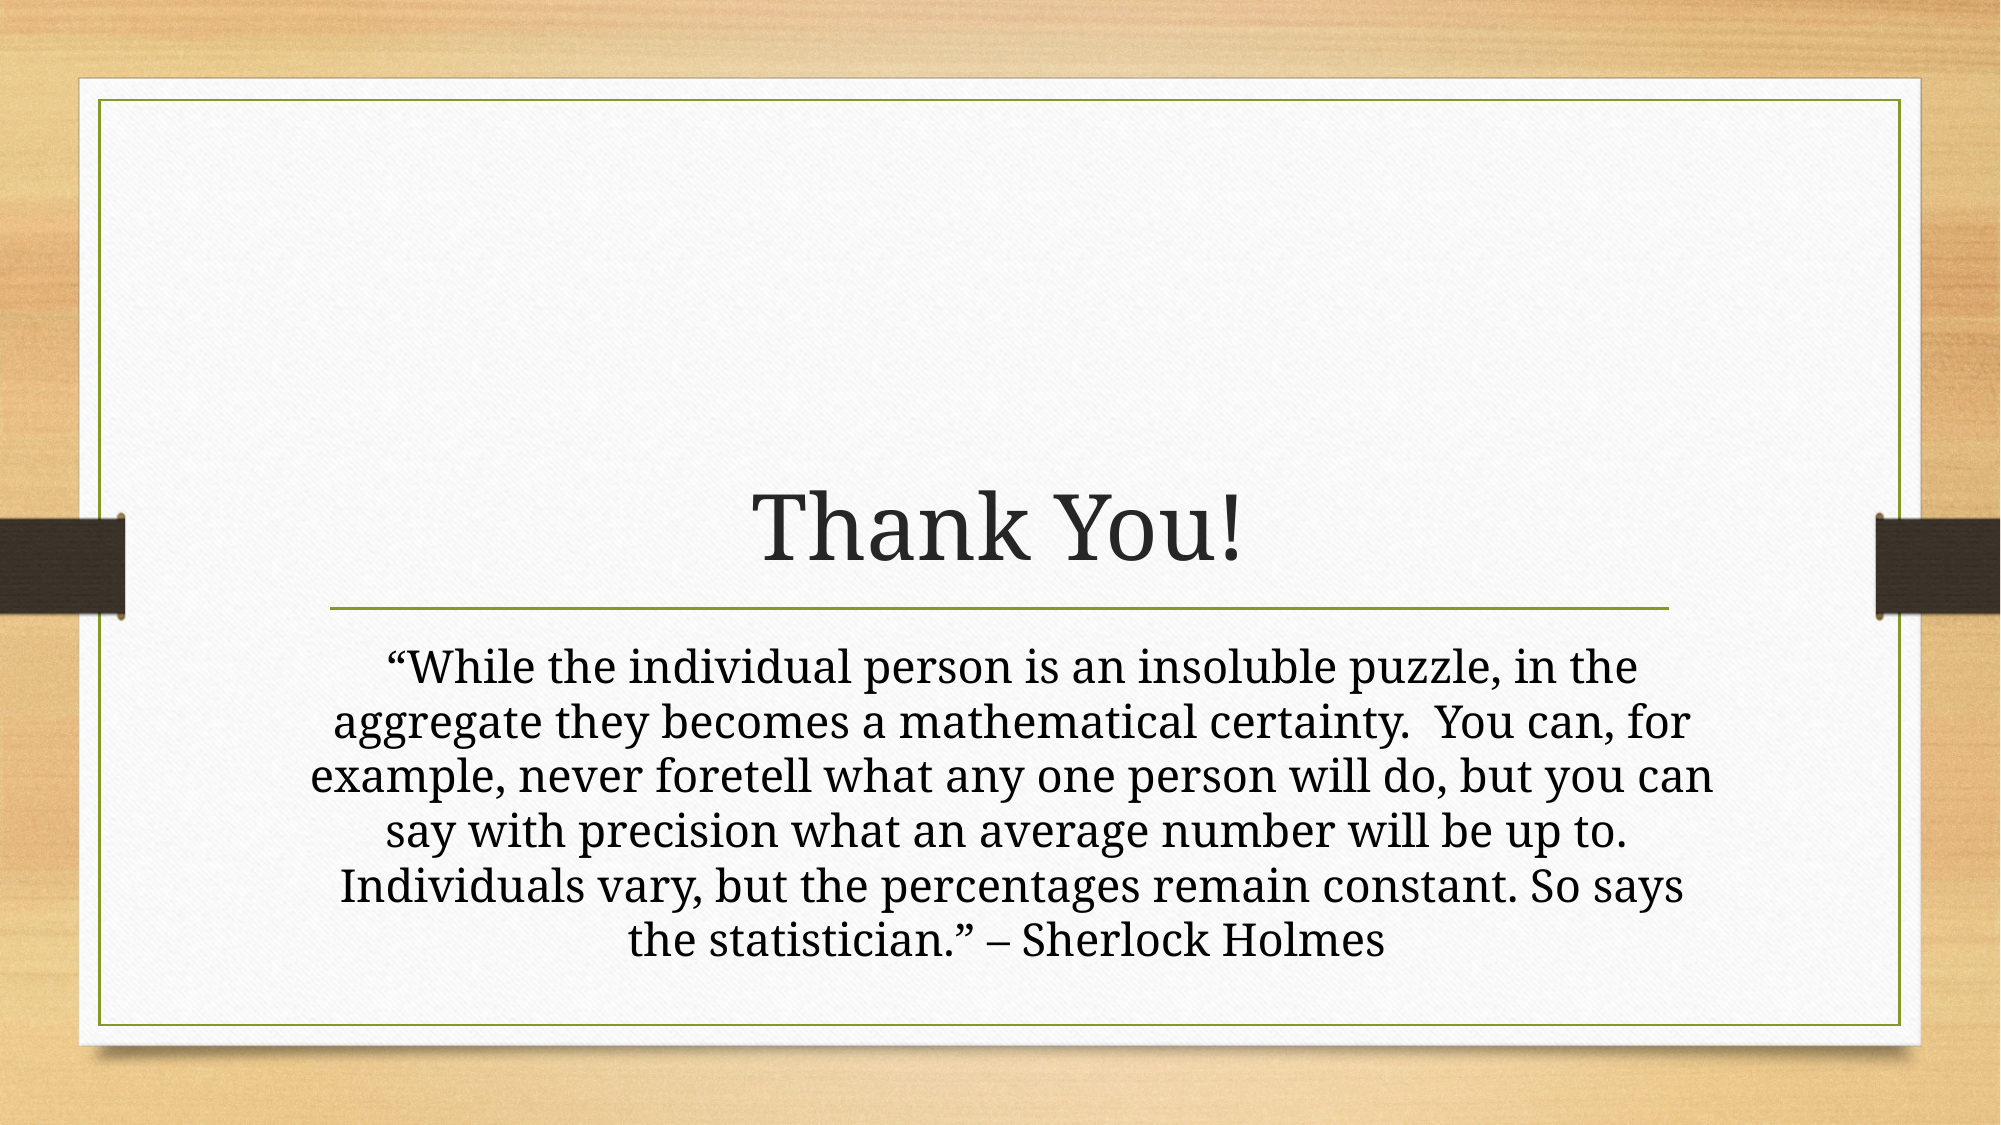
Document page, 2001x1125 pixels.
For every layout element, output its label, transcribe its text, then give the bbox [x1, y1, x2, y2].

picture [0, 0, 2001, 1125]
title Thank You! [330, 287, 1669, 587]
list “While the individual person is an insoluble puzzle, in the aggregate they becomes a mathematical certainty. You can, for example, never foretell what any one person will do, but you can say with precision what an average number will be up to. Individuals vary, but the percentages remain constant. So says the statistician.” – Sherlock Holmes [291, 630, 1735, 977]
